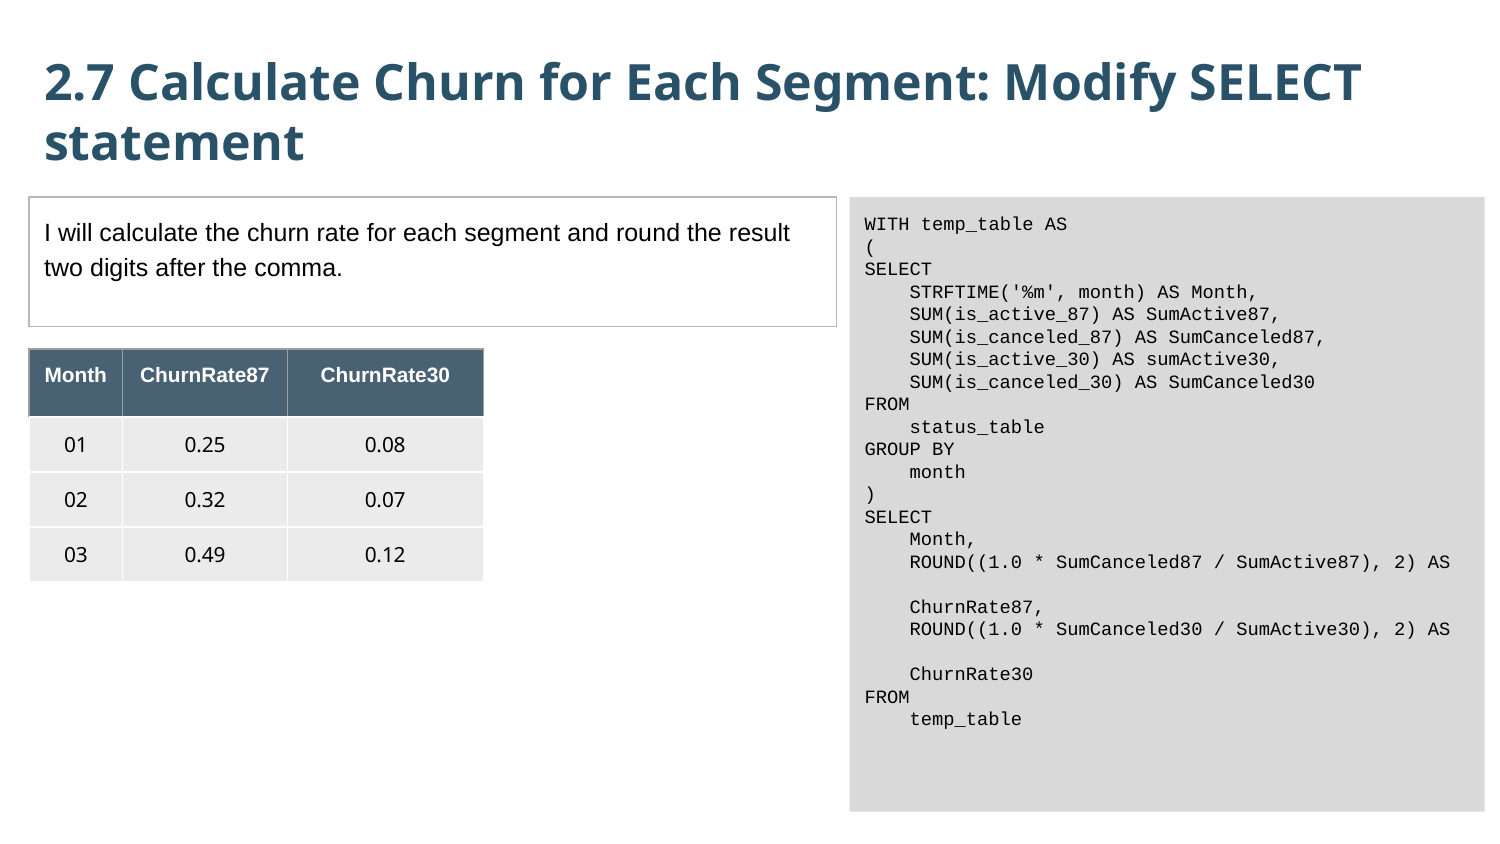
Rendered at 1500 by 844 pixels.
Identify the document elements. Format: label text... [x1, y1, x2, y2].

table_cell 0.08 [288, 418, 483, 471]
table_cell 01 [30, 418, 122, 471]
table_cell 0.49 [123, 528, 287, 581]
table_cell 02 [30, 473, 122, 526]
table_cell 0.32 [123, 473, 287, 526]
table_header ChurnRate30 [288, 350, 483, 416]
table_cell 0.07 [288, 473, 483, 526]
text_box 2.7 Calculate Churn for Each Segment: Modify SELECT statement [29, 48, 1485, 186]
text_box I will calculate the churn rate for each segment and round the result two digits after the comma. [29, 197, 837, 327]
text_box WITH temp_table AS ( SELECT STRFTIME('%m', month) AS Month, SUM(is_active_87) AS SumActive87, SUM(is_canceled_87) AS SumCanceled87, SUM(is_active_30) AS sumActive30, SUM(is_canceled_30) AS SumCanceled30 FROM status_table GROUP BY month ) SELECT Month, ROUND((1.0 * SumCanceled87 / SumActive87), 2) AS ChurnRate87, ROUND((1.0 * SumCanceled30 / SumActive30), 2) AS ChurnRate30 FROM temp_table [849, 197, 1485, 812]
table_cell 0.12 [288, 528, 483, 581]
table_cell 0.25 [123, 418, 287, 471]
table_cell 03 [30, 528, 122, 581]
table_header ChurnRate87 [123, 350, 287, 416]
table_header Month [30, 350, 122, 416]
